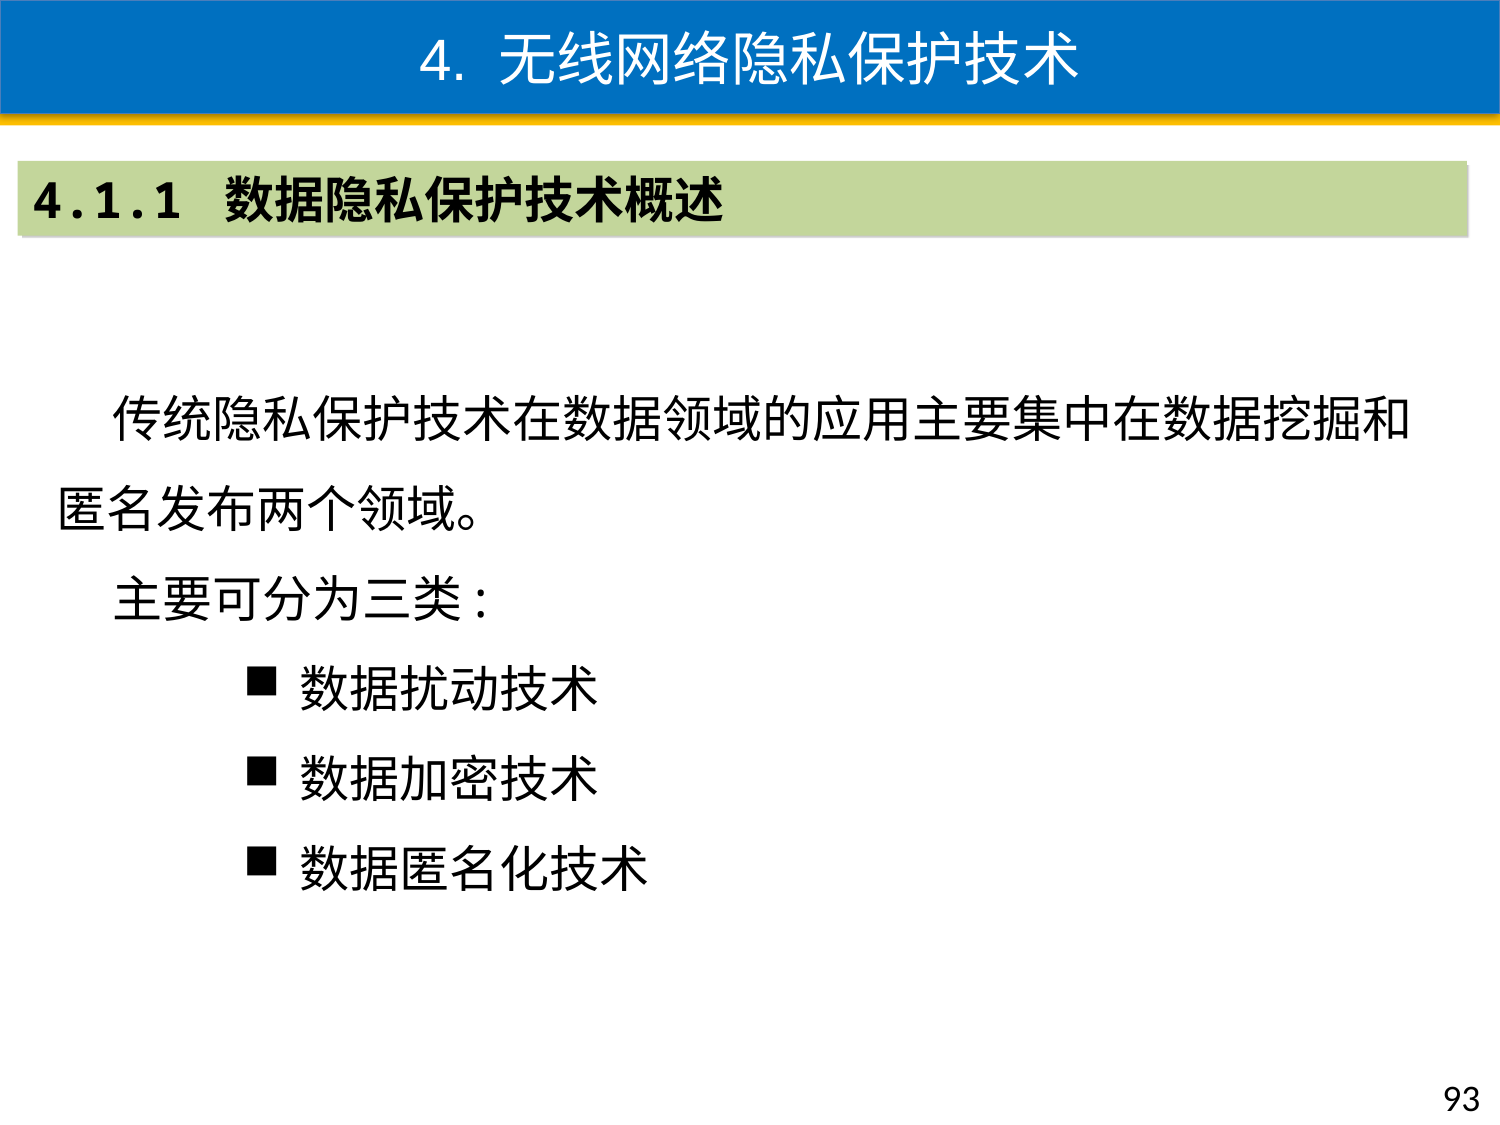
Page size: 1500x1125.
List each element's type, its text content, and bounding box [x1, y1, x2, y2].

text_box 4.1.1 数据隐私保护技术概述 [17, 160, 1467, 236]
text_box 93 [1427, 1066, 1499, 1125]
text_box 4. 无线网络隐私保护技术 [0, 0, 1500, 114]
text_box 传统隐私保护技术在数据领域的应用主要集中在数据挖掘和匿名发布两个领域。 主要可分为三类: 数据扰动技术 数据加密技术 数据匿名化技术 [41, 349, 1459, 905]
